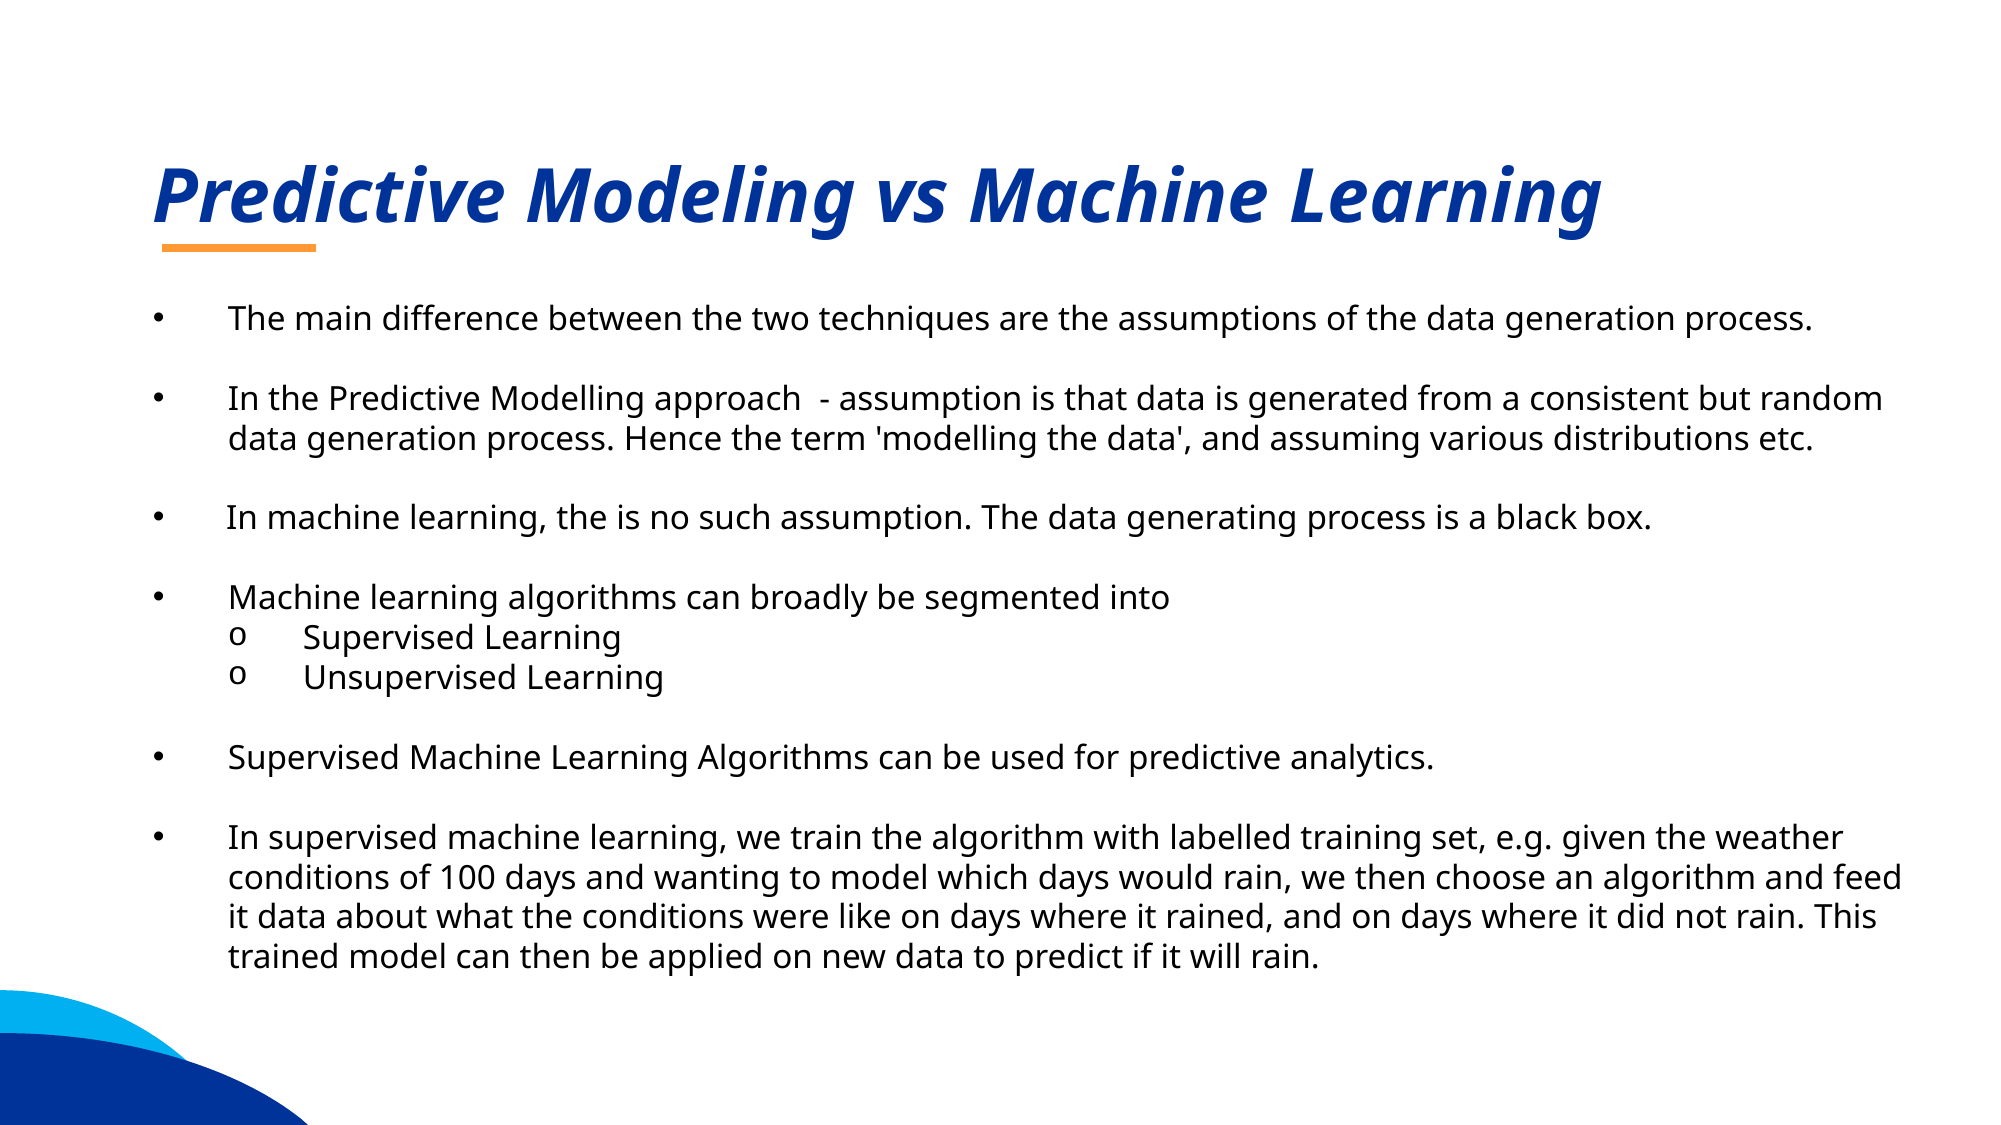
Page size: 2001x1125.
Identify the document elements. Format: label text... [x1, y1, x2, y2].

text_box Predictive Modeling vs Machine Learning [137, 140, 1668, 245]
text_box The main difference between the two techniques are the assumptions of the data generation process. In the Predictive Modelling approach - assumption is that data is generated from a consistent but random data generation process. Hence the term 'modelling the data', and assuming various distributions etc. In machine learning, the is no such assumption. The data generating process is a black box. Machine learning algorithms can broadly be segmented into Supervised Learning Unsupervised Learning Supervised Machine Learning Algorithms can be used for predictive analytics. In supervised machine learning, we train the algorithm with labelled training set, e.g. given the weather conditions of 100 days and wanting to model which days would rain, we then choose an algorithm and feed it data about what the conditions were like on days where it rained, and on days where it did not rain. This trained model can then be applied on new data to predict if it will rain. [138, 249, 1932, 983]
